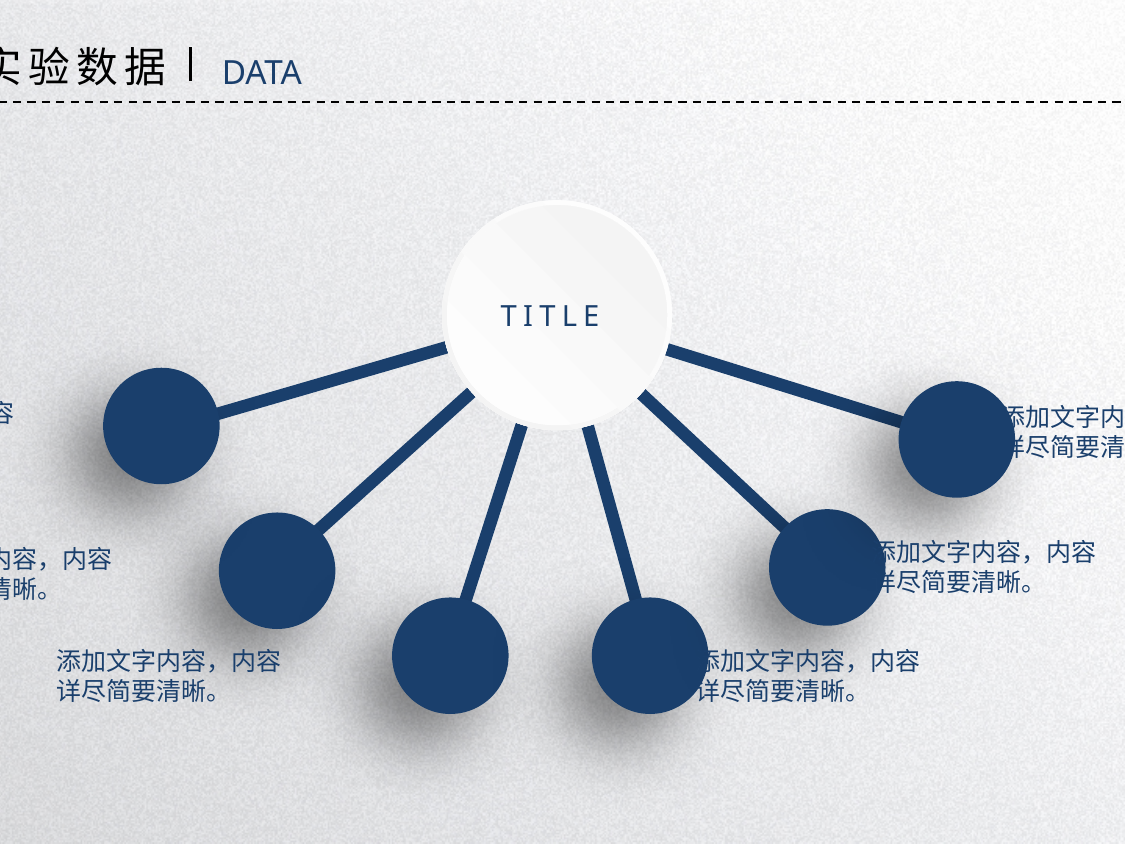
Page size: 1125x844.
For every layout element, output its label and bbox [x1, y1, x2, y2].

text_box [161, 314, 275, 431]
picture [0, 103, 1125, 844]
text_box [669, 314, 957, 440]
text_box [276, 314, 445, 568]
picture [0, 0, 1125, 102]
text_box [556, 575, 652, 656]
text_box [450, 440, 551, 649]
text_box [556, 447, 828, 568]
text_box [441, 199, 673, 431]
